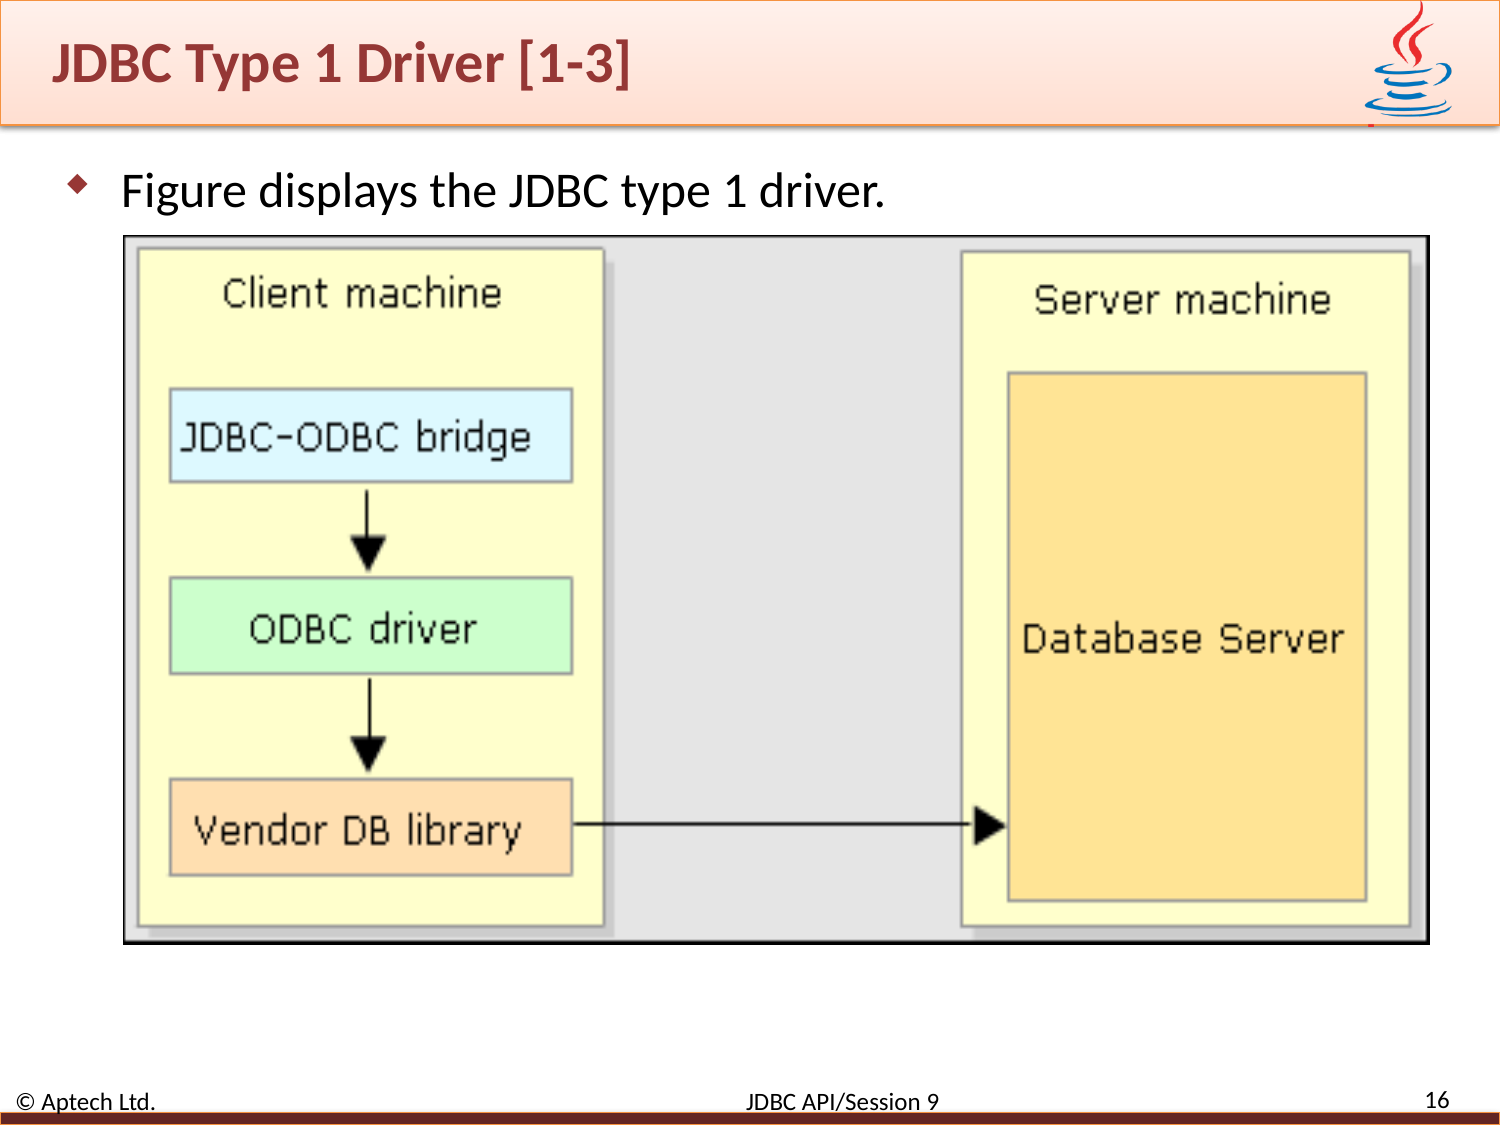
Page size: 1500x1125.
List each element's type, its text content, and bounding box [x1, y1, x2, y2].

title JDBC Type 1 Driver [1-3] [37, 24, 1288, 93]
footer © Aptech Ltd. JDBC API/Session 9 [0, 1087, 1325, 1113]
slide_number 16 [1337, 1084, 1465, 1113]
list Figure displays the JDBC type 1 driver. [49, 149, 1463, 1013]
picture [123, 235, 1430, 945]
picture [1362, 0, 1454, 127]
